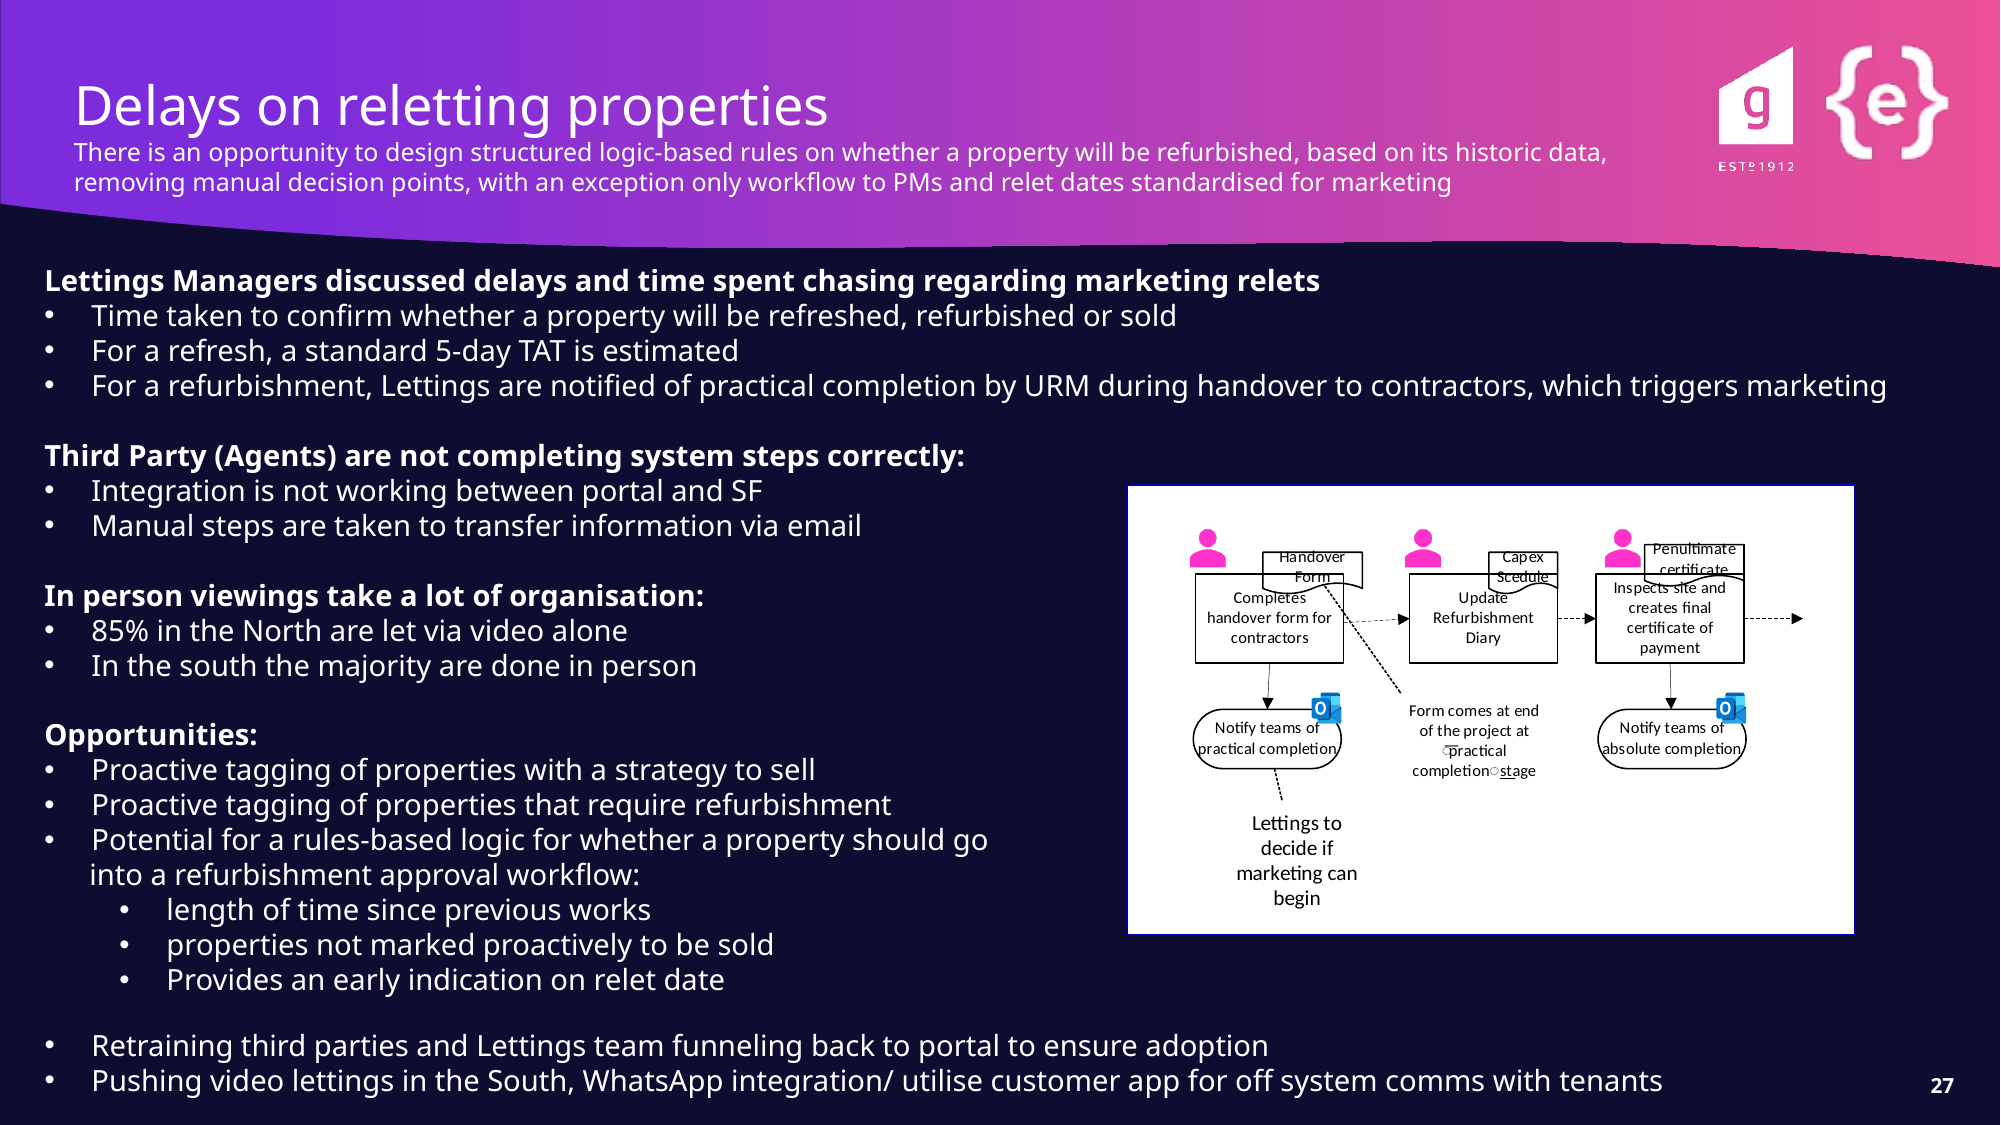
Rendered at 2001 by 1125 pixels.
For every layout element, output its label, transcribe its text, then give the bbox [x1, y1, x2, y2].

picture [1629, 0, 2001, 208]
picture [1177, 518, 1805, 924]
text_box There is an opportunity to design structured logic-based rules on whether a property will be refurbished, based on its historic data, removing manual decision points, with an exception only workflow to PMs and relet dates standardised for marketing [58, 129, 1639, 204]
text_box Lettings Managers discussed delays and time spent chasing regarding marketing relets Time taken to confirm whether a property will be refreshed, refurbished or sold For a refresh, a standard 5-day TAT is estimated For a refurbishment, Lettings are notified of practical completion by URM during handover to contractors, which triggers marketing Third Party (Agents) are not completing system steps correctly: Integration is not working between portal and SF Manual steps are taken to transfer information via email In person viewings take a lot of organisation: 85% in the North are let via video alone In the south the majority are done in person Opportunities: Proactive tagging of properties with a strategy to sell Proactive tagging of properties that require refurbishment Potential for a rules-based logic for whether a property should go into a refurbishment approval workflow: length of time since previous works properties not marked proactively to be sold Provides an early indication on relet date [29, 254, 1963, 1125]
text_box 27 [1863, 1072, 1955, 1101]
title Delays on reletting properties [59, 44, 1788, 171]
text_box [1126, 484, 1856, 936]
text_box Retraining third parties and Lettings team funneling back to portal to ensure adoption Pushing video lettings in the South, WhatsApp integration/ utilise customer app for off system comms with tenants [29, 1019, 1863, 1105]
